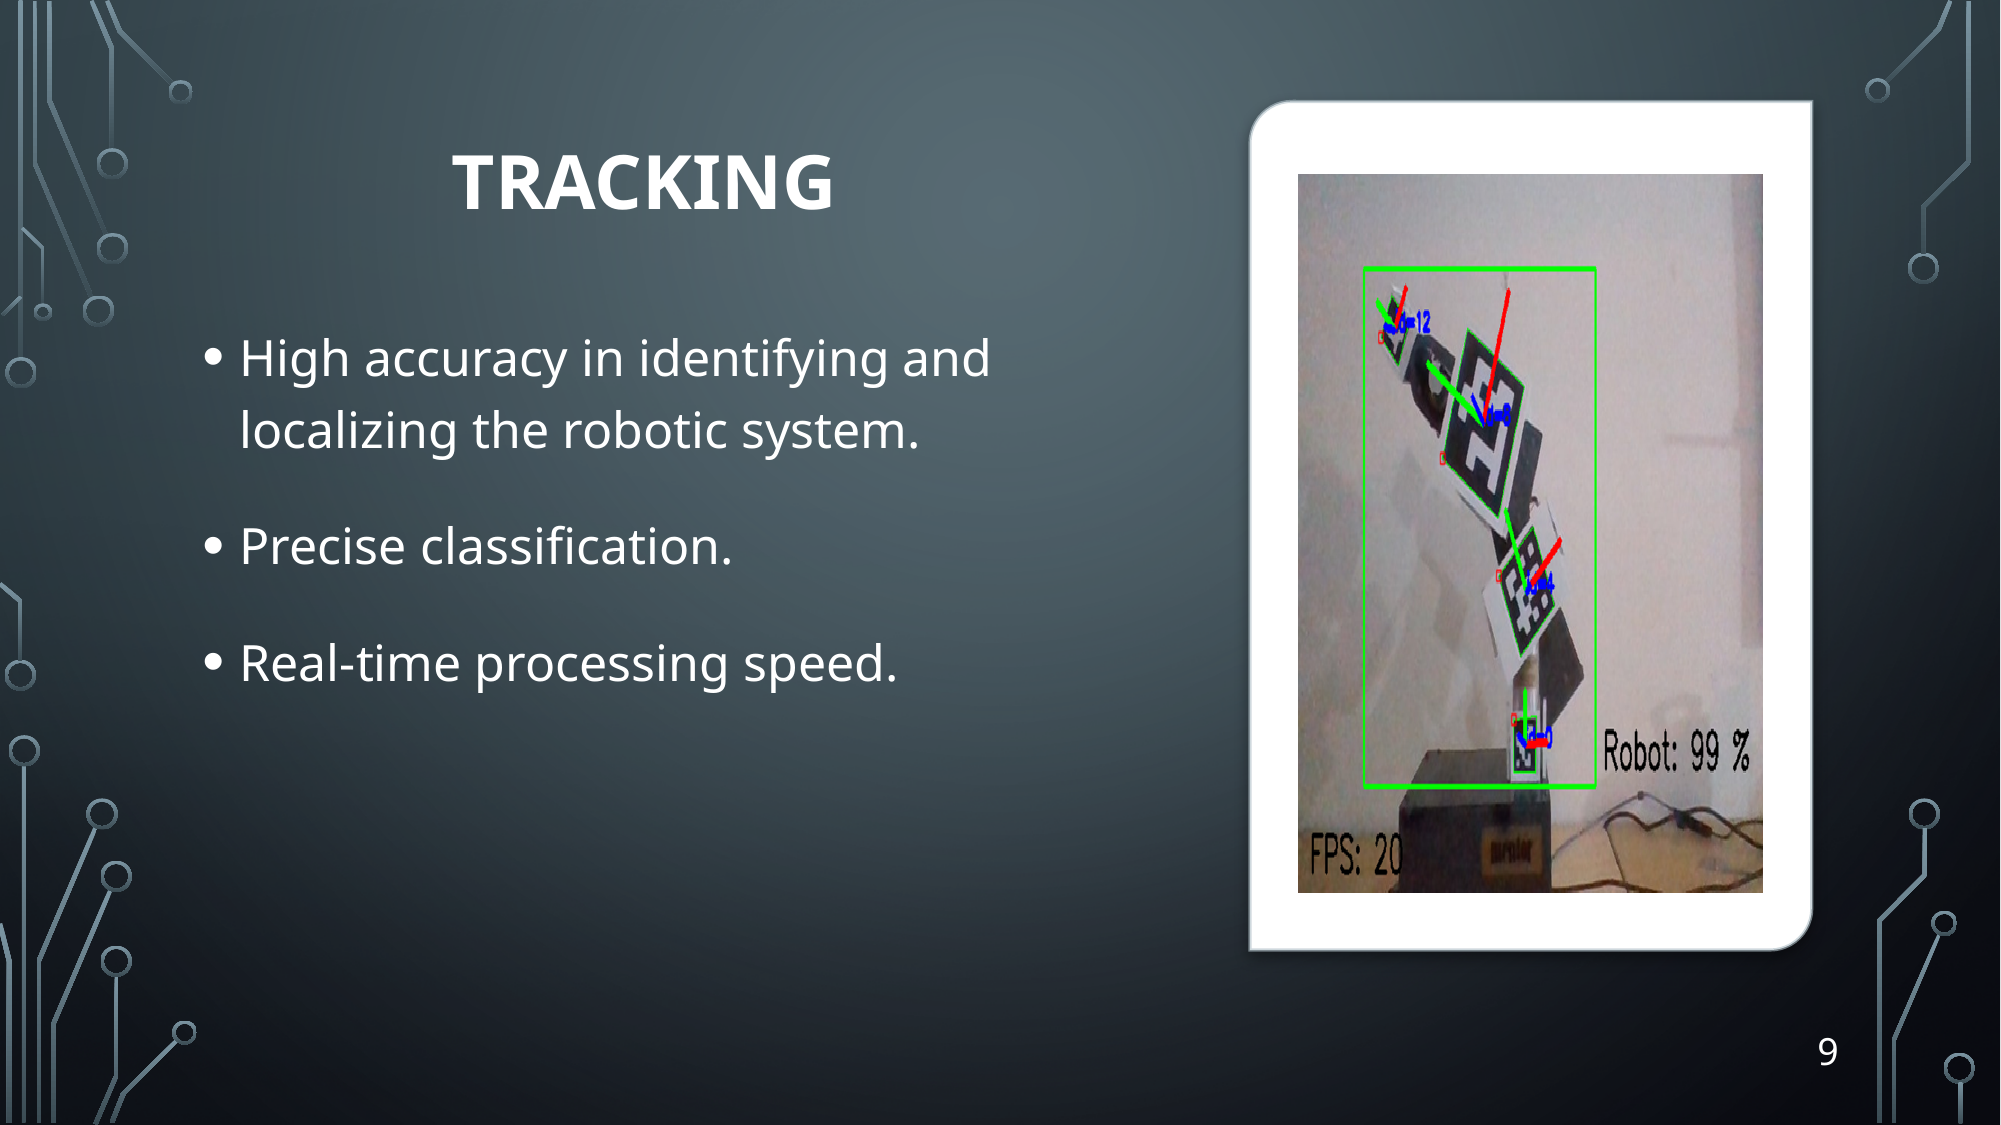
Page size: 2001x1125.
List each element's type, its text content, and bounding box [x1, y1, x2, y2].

title Tracking [187, 64, 1102, 306]
text_box [1248, 99, 1814, 952]
picture [1298, 174, 1763, 893]
list High accuracy in identifying and localizing the robotic system. Precise classification. Real-time processing speed. [187, 306, 1102, 1023]
text_box 9 [1727, 1023, 1854, 1084]
